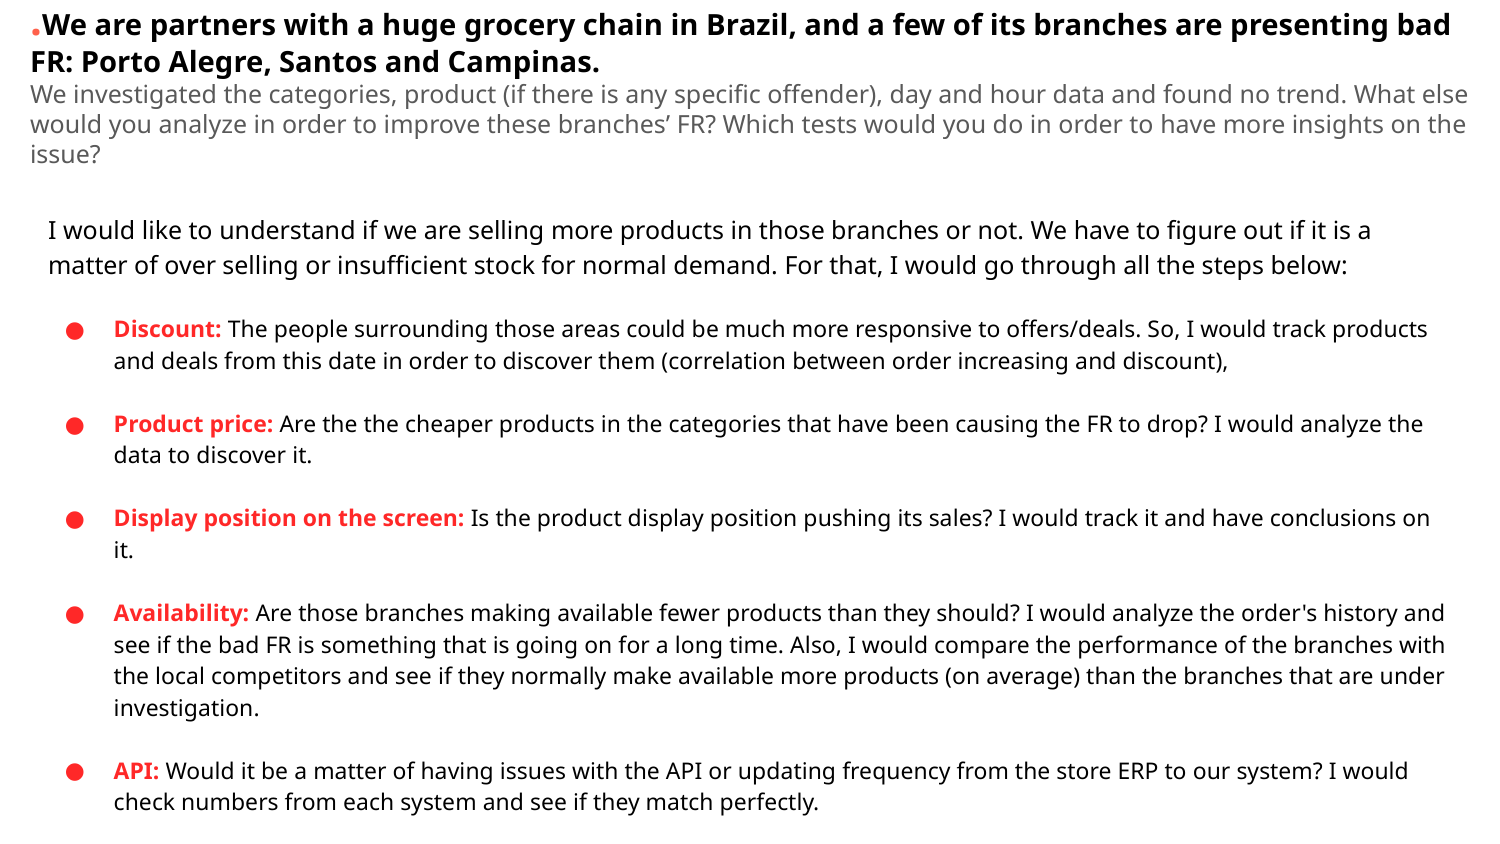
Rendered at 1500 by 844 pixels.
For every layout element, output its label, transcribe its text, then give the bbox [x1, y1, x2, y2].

text_box I would like to understand if we are selling more products in those branches or not. We have to figure out if it is a matter of over selling or insufficient stock for normal demand. For that, I would go through all the steps below: Discount: The people surrounding those areas could be much more responsive to offers/deals. So, I would track products and deals from this date in order to discover them (correlation between order increasing and discount), Product price: Are the the cheaper products in the categories that have been causing the FR to drop? I would analyze the data to discover it. Display position on the screen: Is the product display position pushing its sales? I would track it and have conclusions on it. Availability: Are those branches making available fewer products than they should? I would analyze the order's history and see if the bad FR is something that is going on for a long time. Also, I would compare the performance of the branches with the local competitors and see if they normally make available more products (on average) than the branches that are under investigation. API: Would it be a matter of having issues with the API or updating frequency from the store ERP to our system? I would check numbers from each system and see if they match perfectly. FR = quantity of products found by the shopper / quantity of products order by the shopper [33, 195, 1467, 844]
text_box .We are partners with a huge grocery chain in Brazil, and a few of its branches are presenting bad FR: Porto Alegre, Santos and Campinas. We investigated the categories, product (if there is any specific offender), day and hour data and found no trend. What else would you analyze in order to improve these branches’ FR? Which tests would you do in order to have more insights on the issue? [30, 12, 1487, 149]
